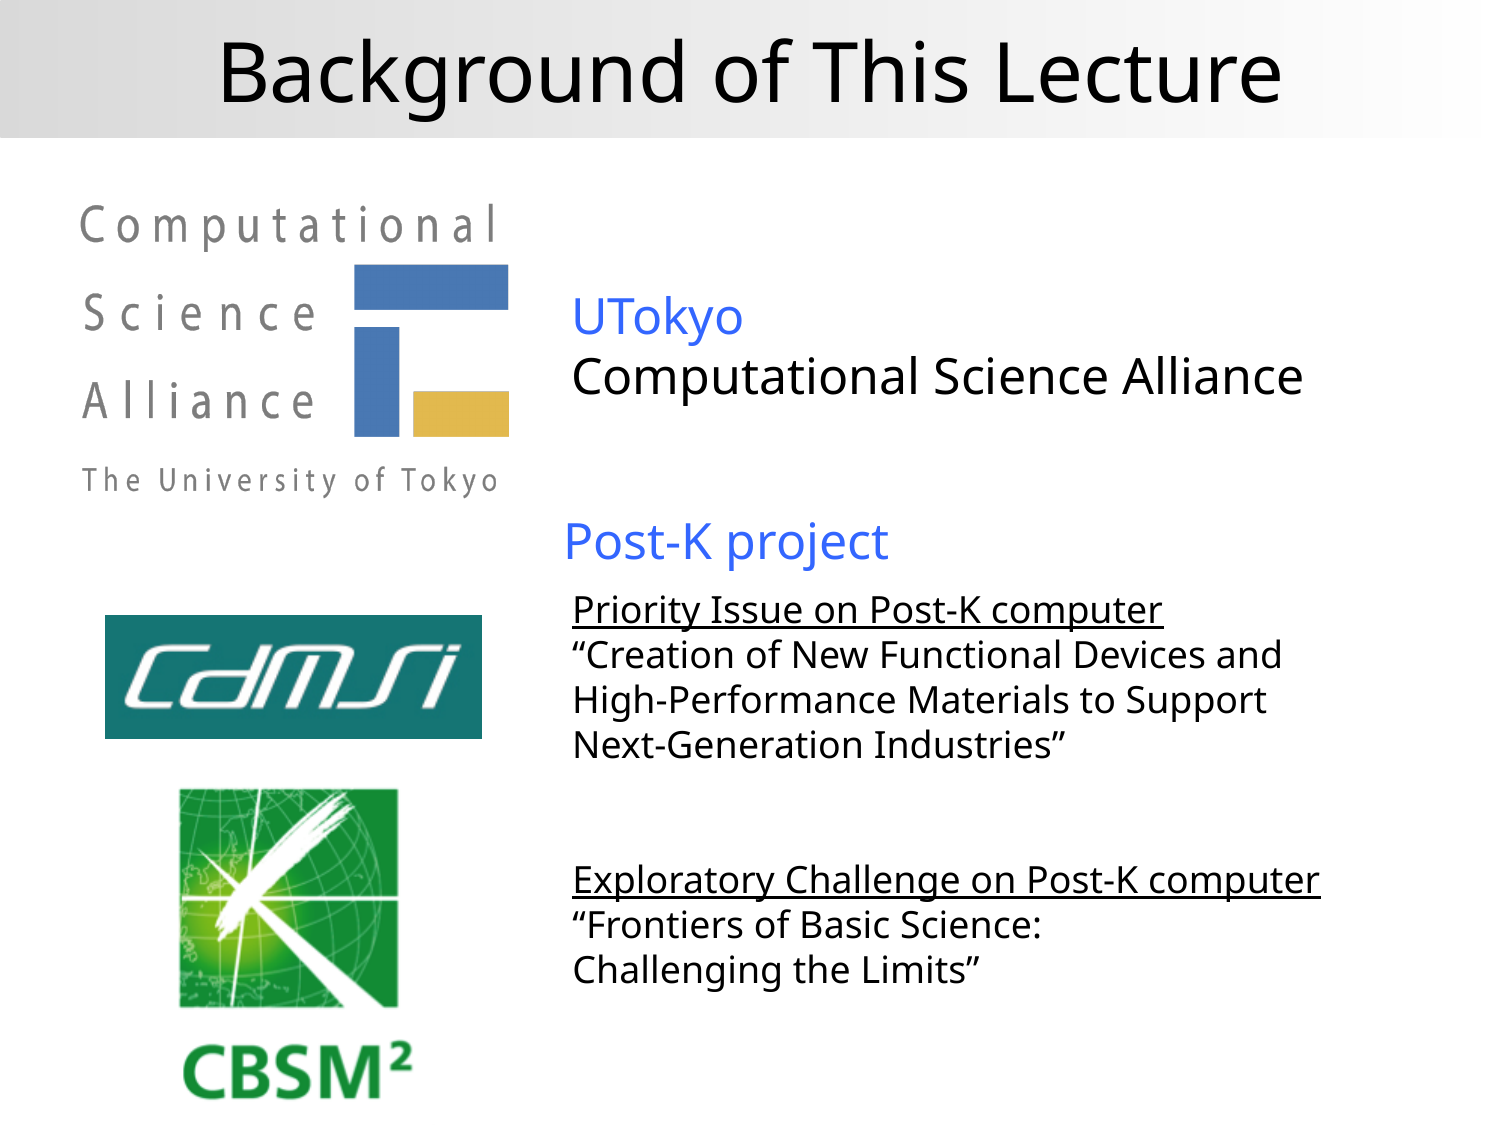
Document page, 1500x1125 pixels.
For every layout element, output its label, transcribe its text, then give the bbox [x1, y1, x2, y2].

text_box [0, 0, 294, 383]
text_box Background of This Lecture [294, 0, 1500, 138]
text_box Priority Issue on Post-K computer “Creation of New Functional Devices and High-Performance Materials to Support Next-Generation Industries” [557, 578, 1299, 773]
text_box Exploratory Challenge on Post-K computer “Frontiers of Basic Science: Challenging the Limits” [557, 848, 1336, 998]
picture [78, 197, 509, 499]
text_box Post-K project [548, 501, 905, 577]
text_box UTokyo Computational Science Alliance [556, 277, 1321, 412]
picture [152, 758, 436, 1125]
picture [105, 615, 482, 740]
